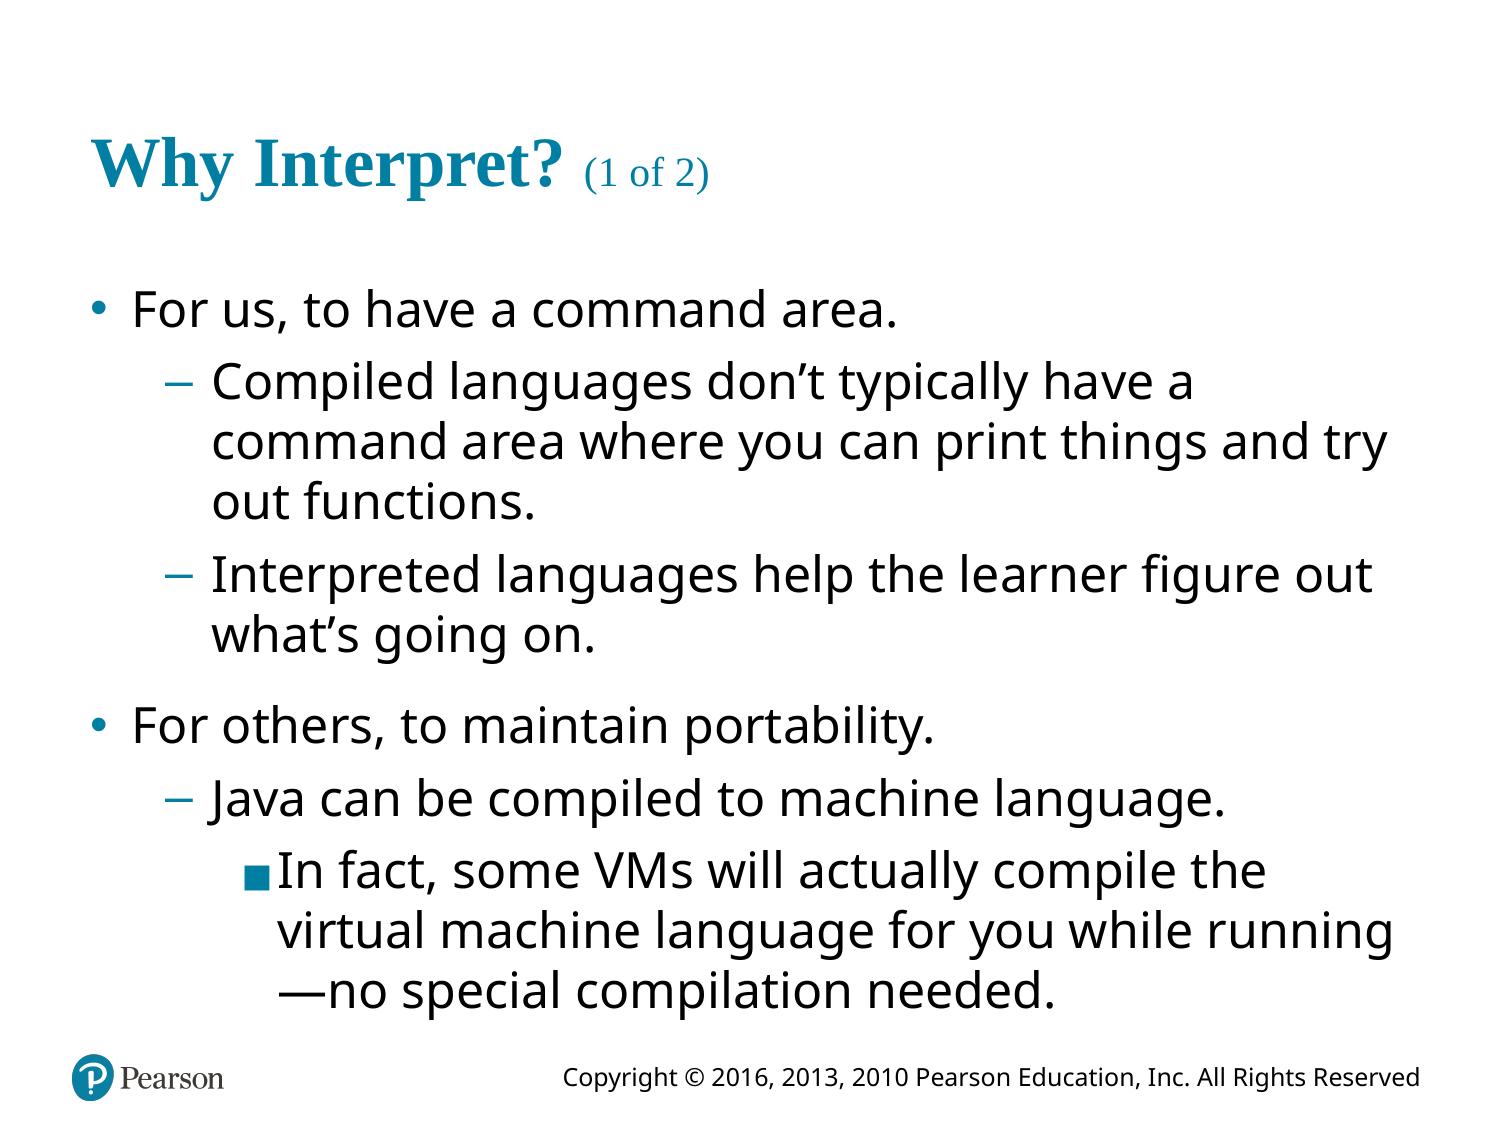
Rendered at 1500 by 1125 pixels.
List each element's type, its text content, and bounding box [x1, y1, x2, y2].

picture [80, 1063, 106, 1088]
list For us, to have a command area. Compiled languages don’t typically have a command area where you can print things and try out functions. Interpreted languages help the learner figure out what’s going on. For others, to maintain portability. Java can be compiled to machine language. In fact, some V M s will actually compile the virtual machine language for you while running—no special compilation needed. [75, 262, 1425, 1034]
title Why Interpret? (1 of 2) [75, 0, 1425, 216]
picture [72, 1054, 88, 1070]
picture [98, 1054, 224, 1101]
picture [72, 1087, 83, 1101]
